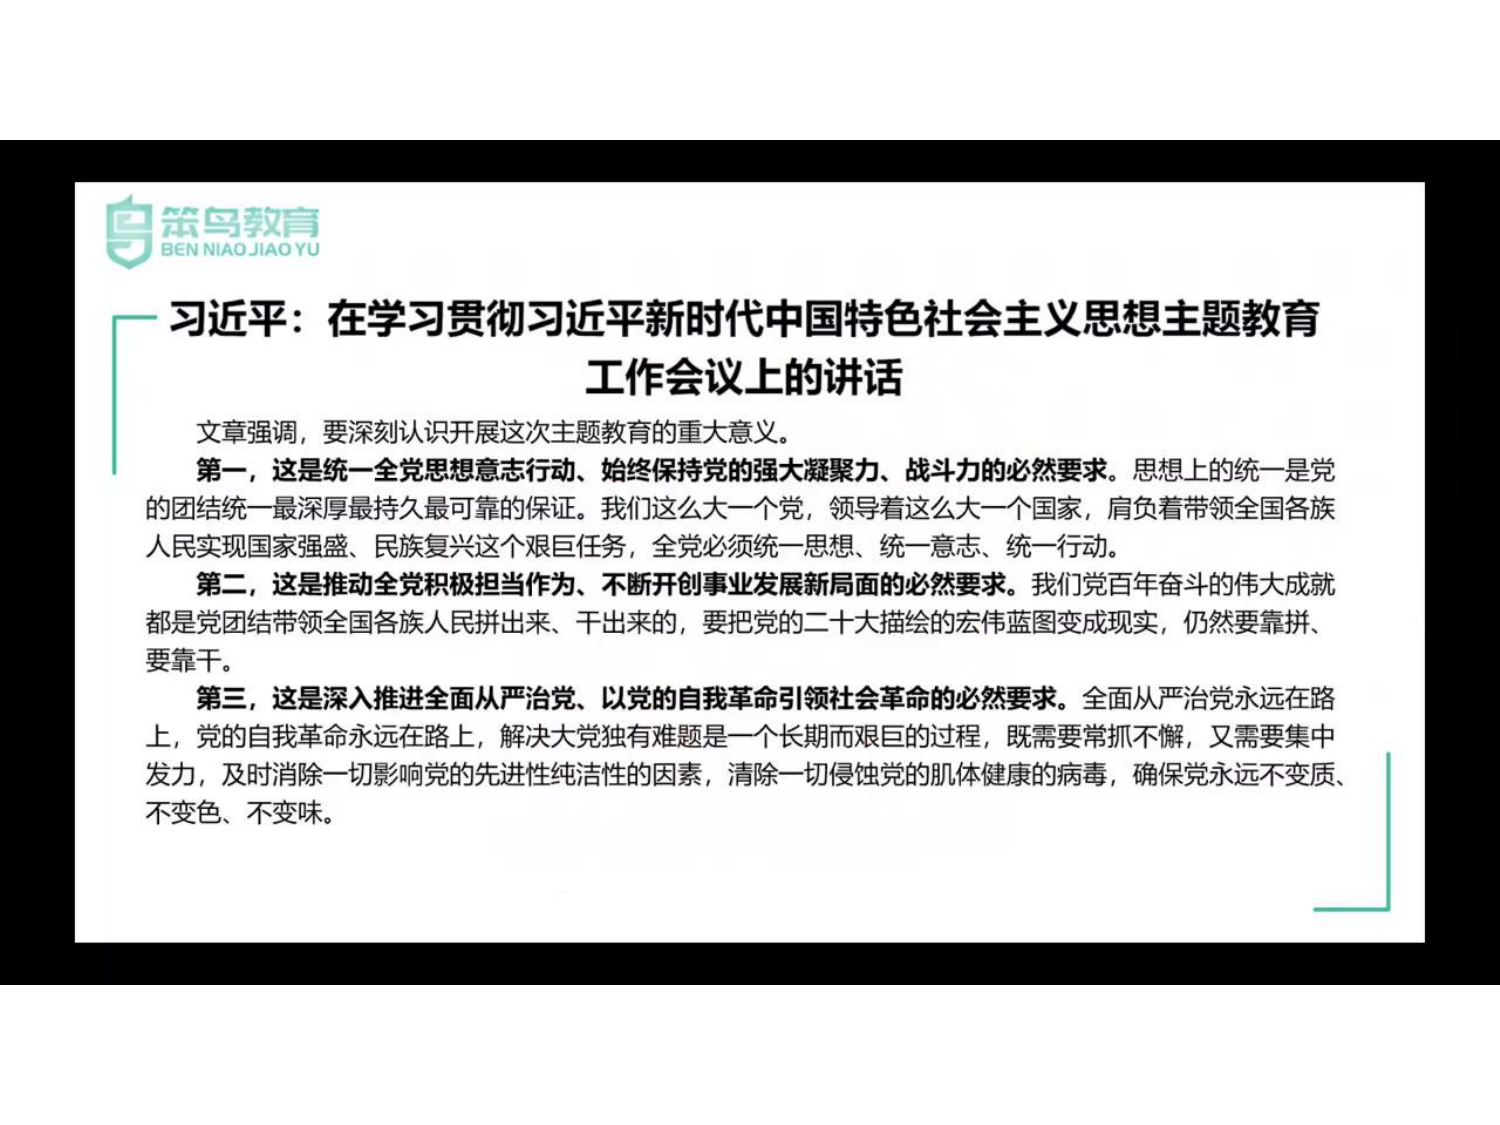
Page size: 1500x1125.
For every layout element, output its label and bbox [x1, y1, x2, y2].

picture [0, 140, 1500, 985]
